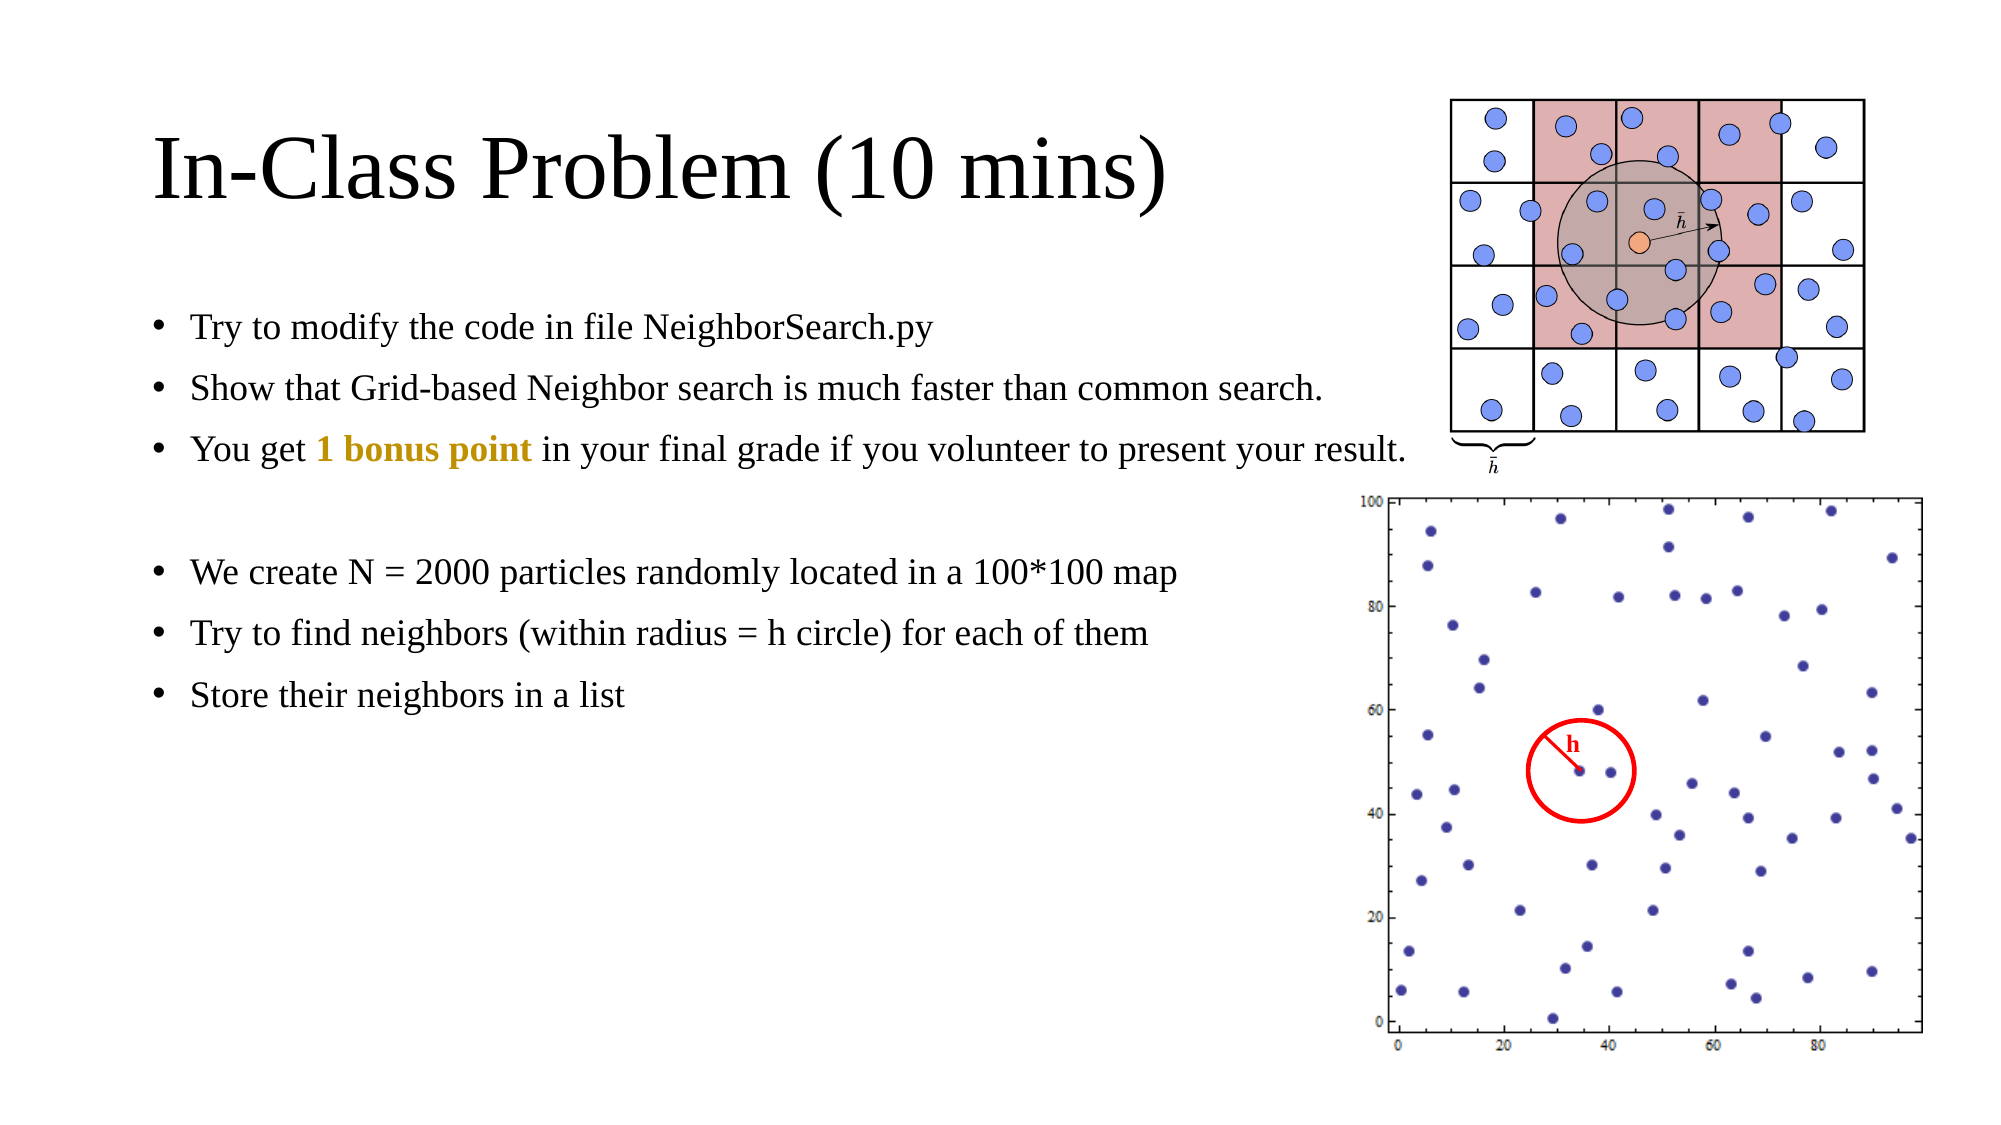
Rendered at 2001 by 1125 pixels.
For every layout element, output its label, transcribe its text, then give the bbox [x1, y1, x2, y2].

picture [1360, 493, 1923, 1057]
picture [1437, 84, 1893, 476]
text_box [1543, 735, 1582, 771]
title In-Class Problem (10 mins) [137, 59, 1863, 278]
list Try to modify the code in file NeighborSearch.py Show that Grid-based Neighbor search is much faster than common search. You get 1 bonus point in your final grade if you volunteer to present your result. We create N = 2000 particles randomly located in a 100*100 map Try to find neighbors (within radius = h circle) for each of them Store their neighbors in a list [137, 299, 1863, 1014]
